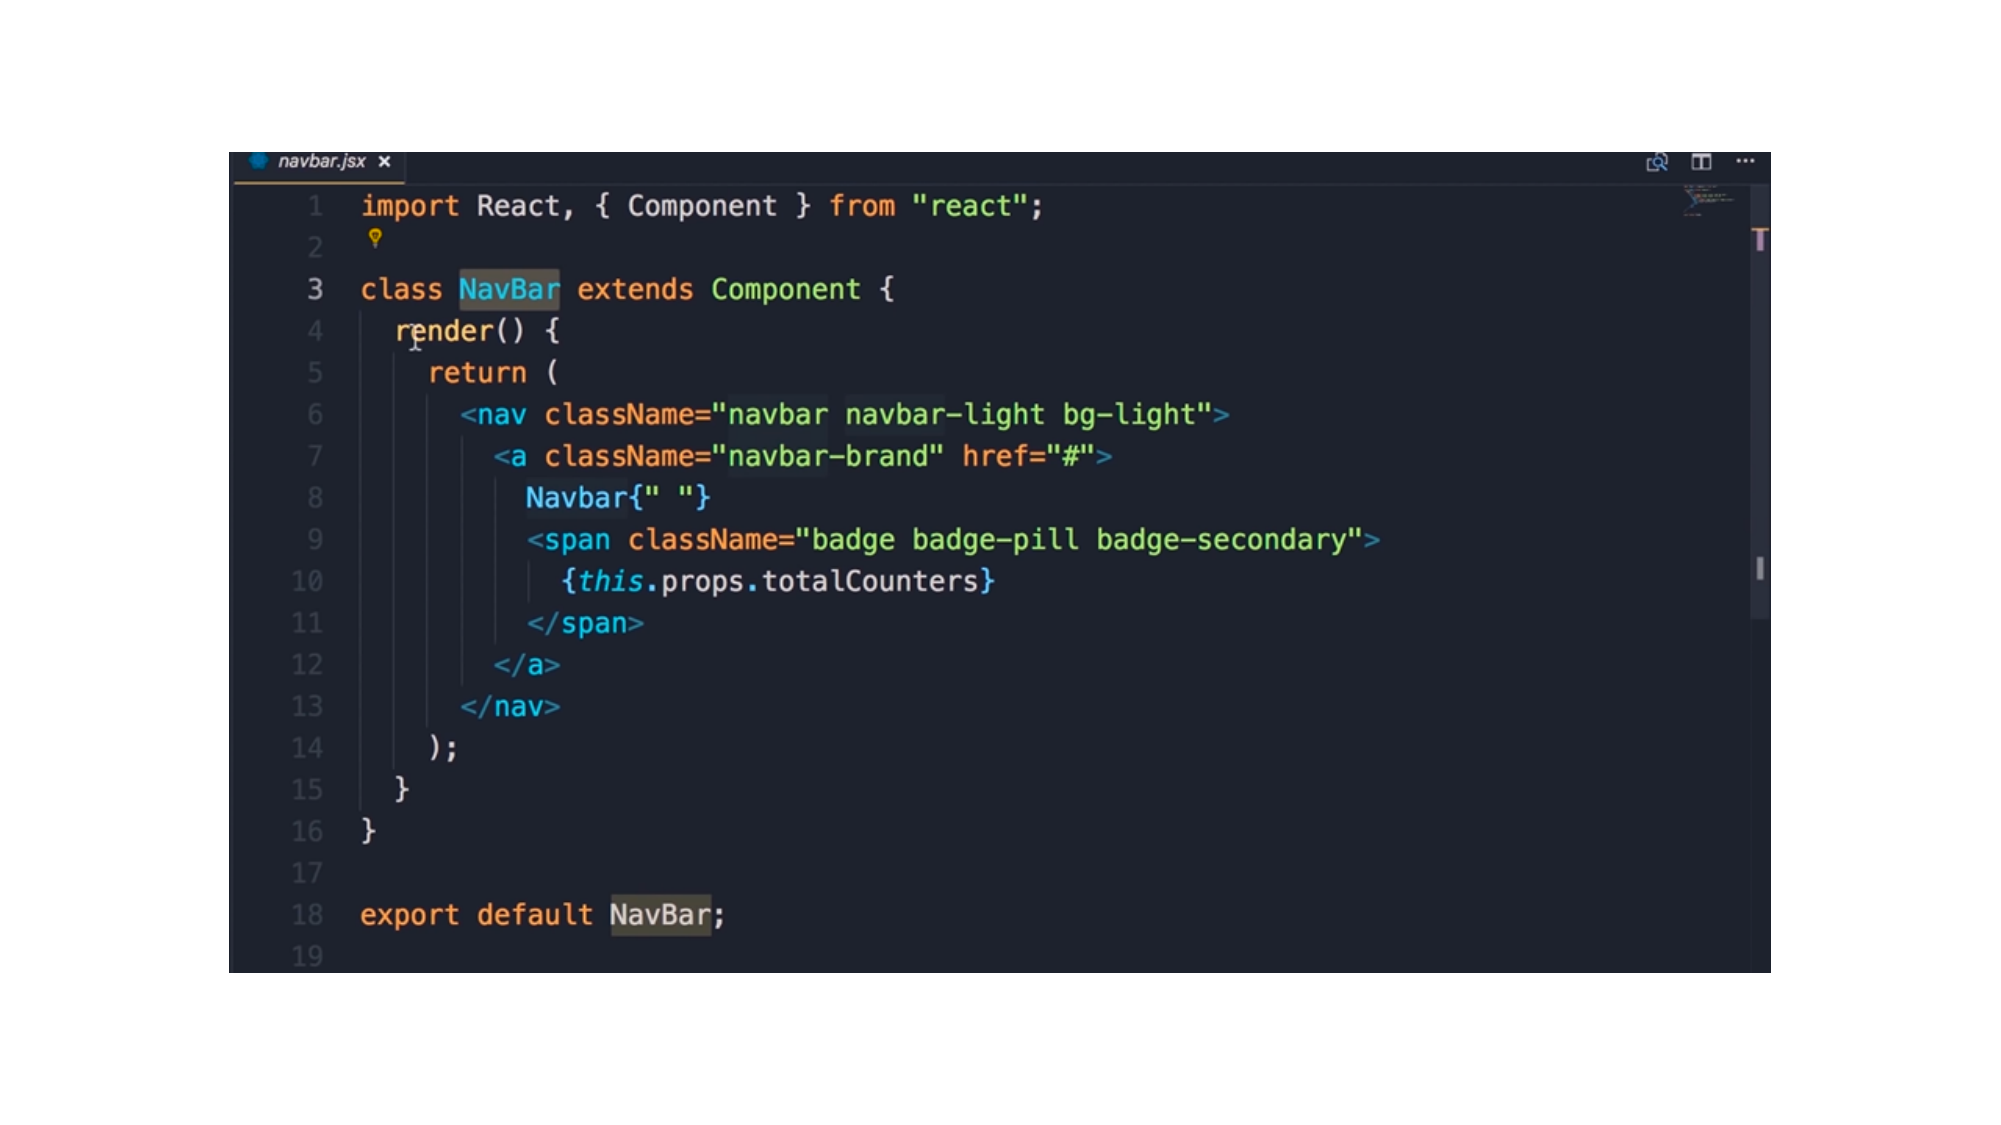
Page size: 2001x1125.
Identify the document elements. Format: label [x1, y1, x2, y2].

picture [229, 152, 1771, 973]
picture [255, 155, 264, 164]
